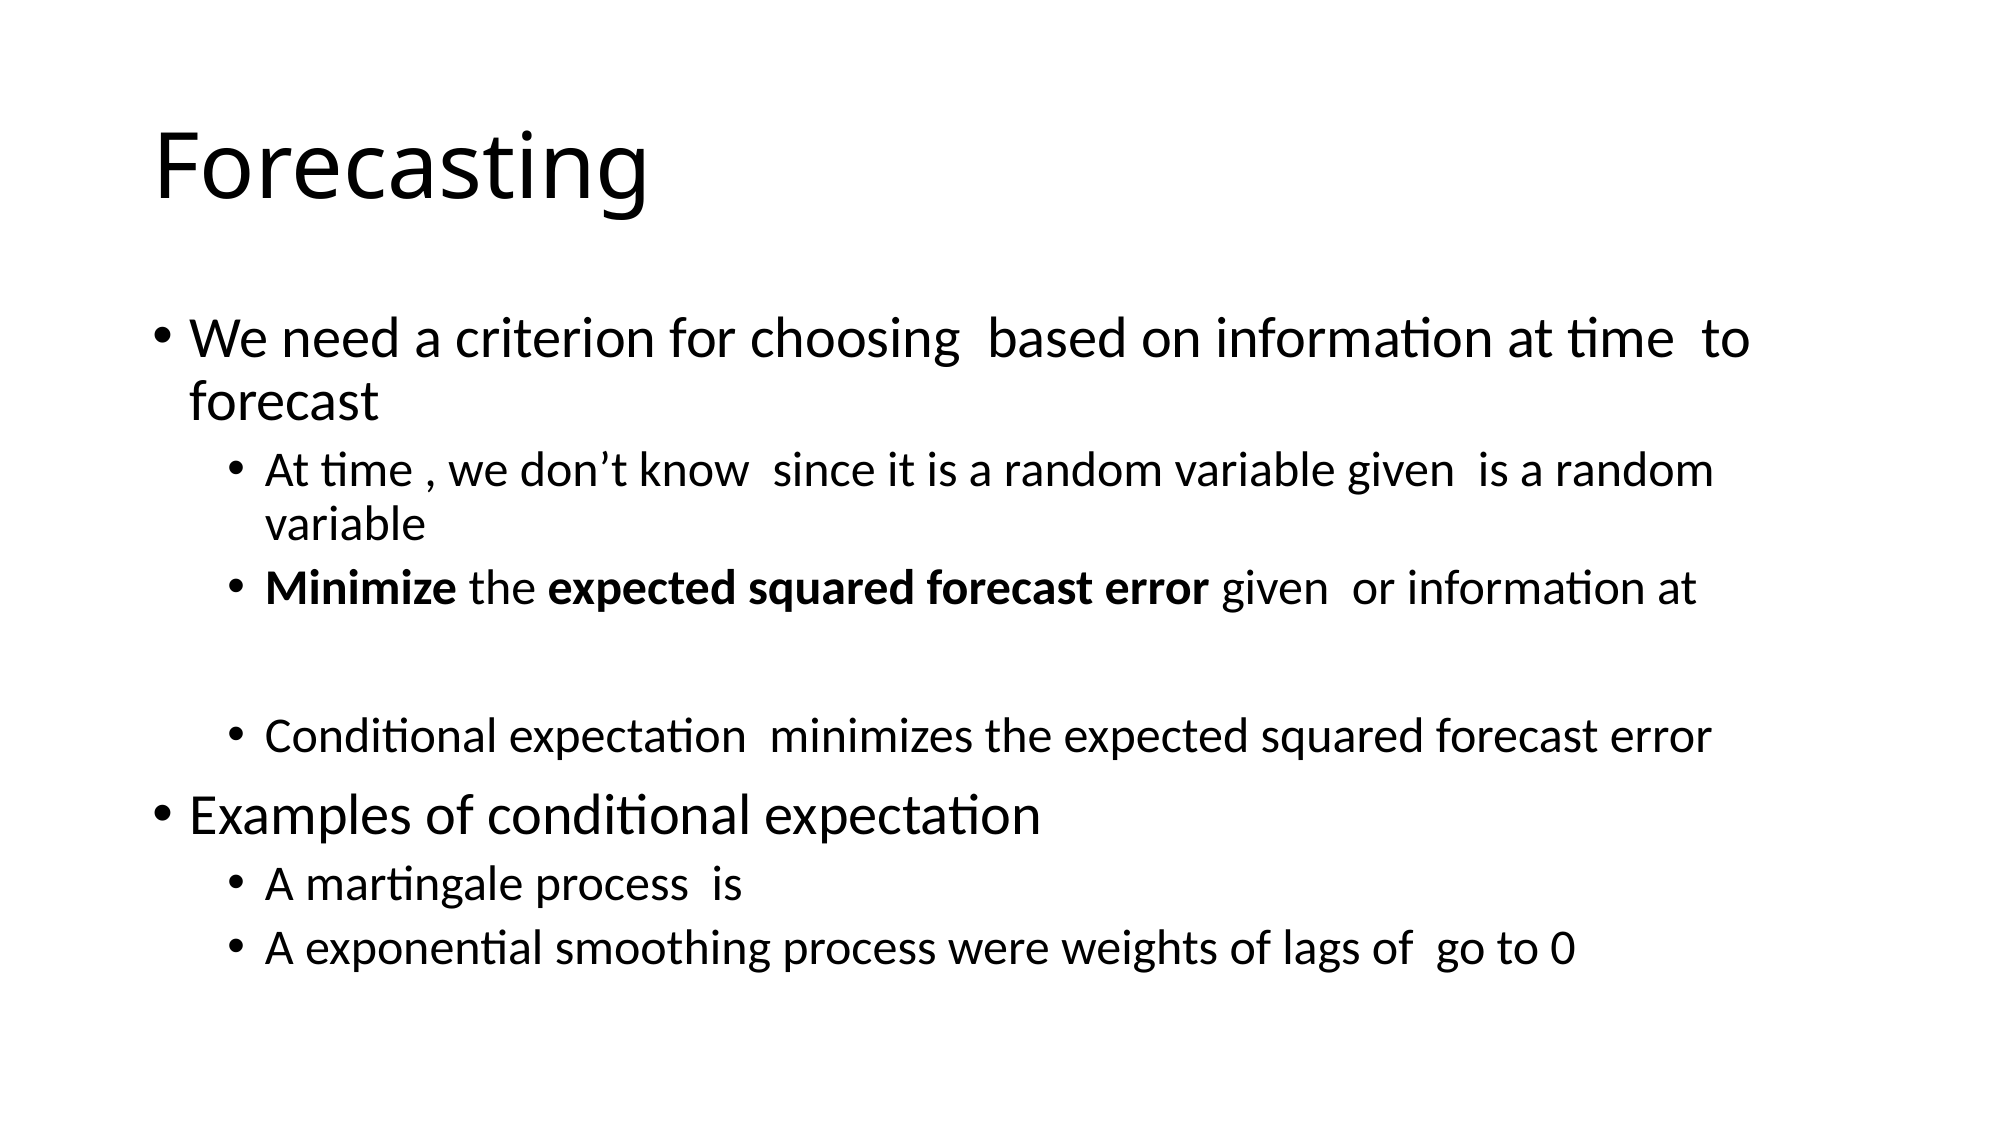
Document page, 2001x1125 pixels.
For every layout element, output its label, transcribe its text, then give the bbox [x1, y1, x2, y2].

title Forecasting [137, 59, 1863, 278]
